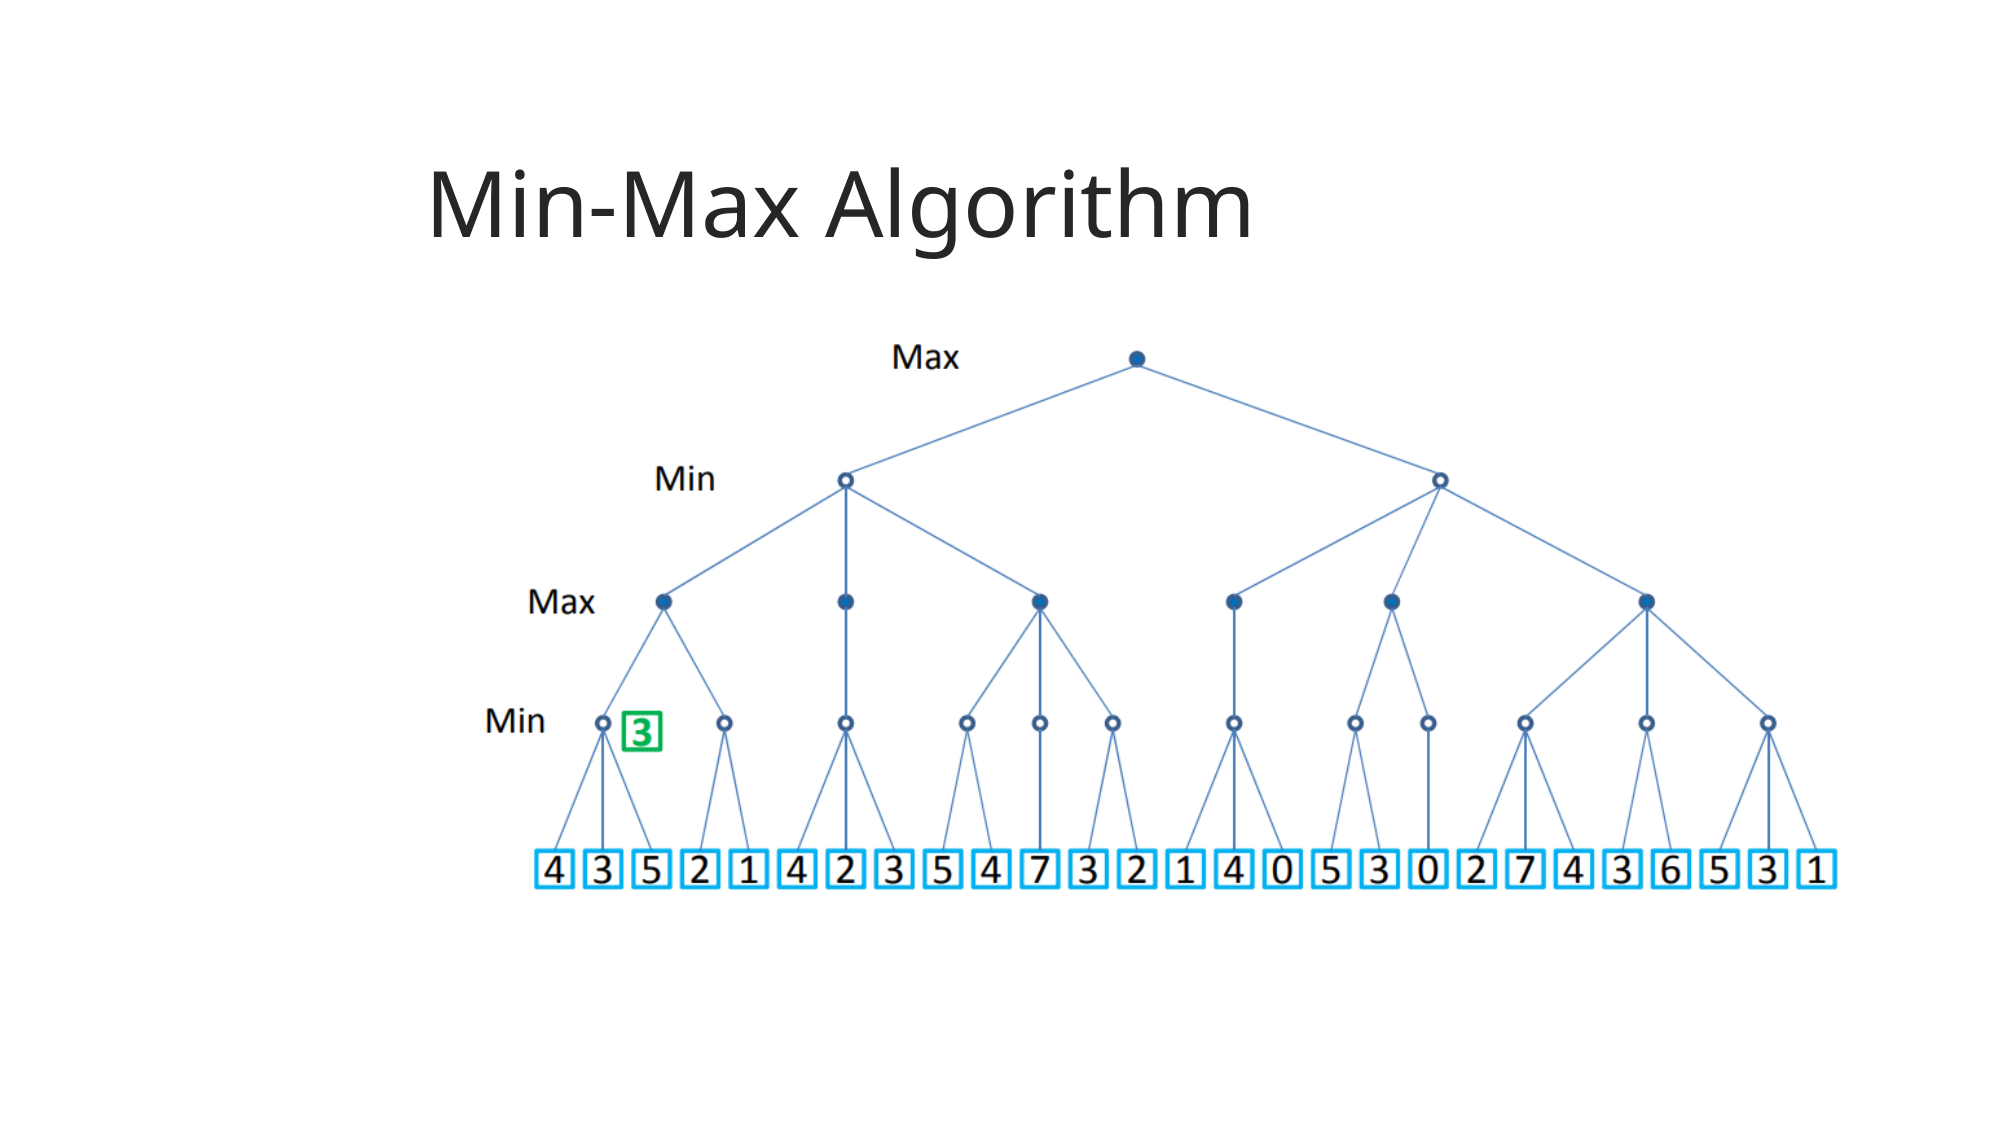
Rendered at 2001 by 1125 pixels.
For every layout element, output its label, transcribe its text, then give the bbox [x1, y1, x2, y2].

title Min-Max Algorithm [425, 102, 1888, 313]
picture [432, 312, 1866, 944]
